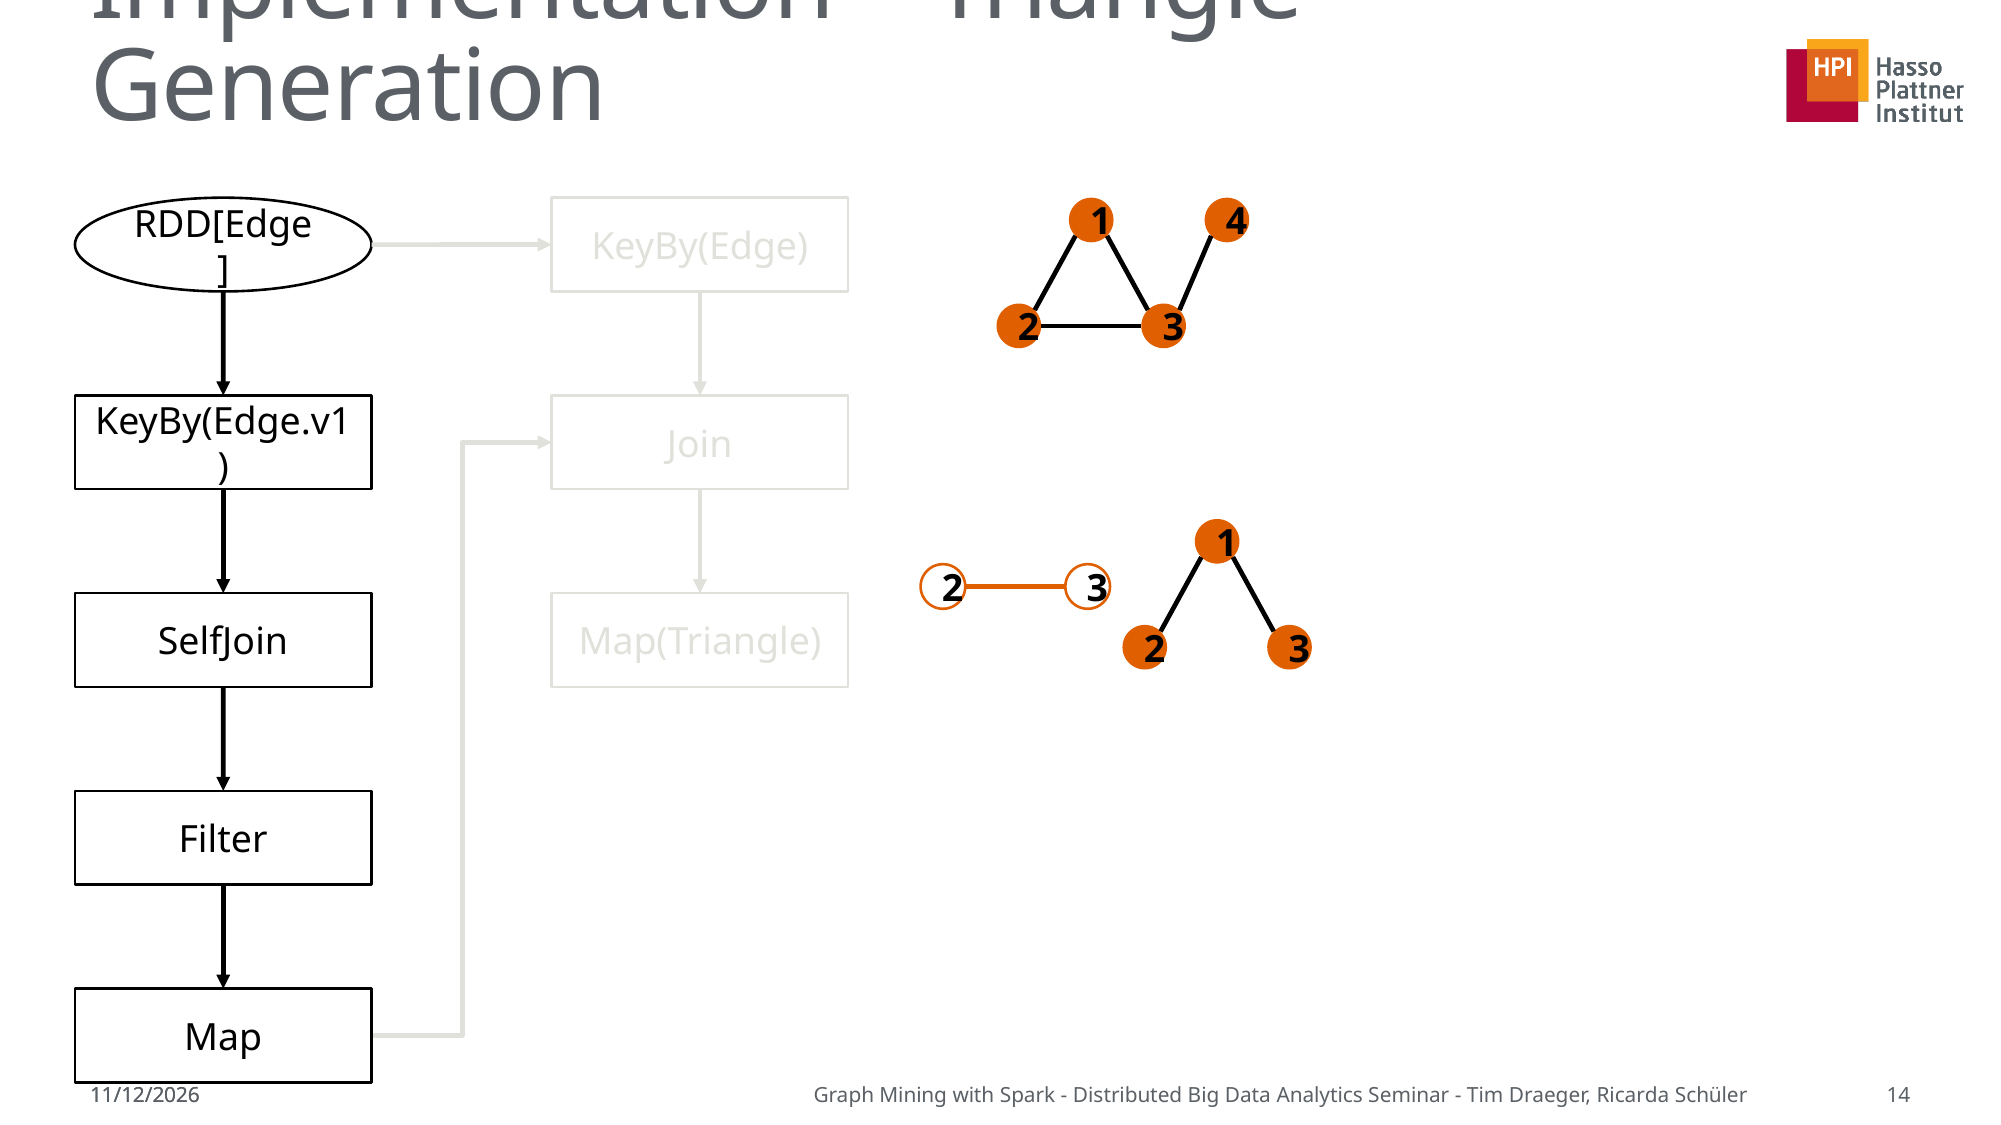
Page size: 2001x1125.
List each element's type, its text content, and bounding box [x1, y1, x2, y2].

text_box KeyBy(Edge.v1) [74, 394, 373, 490]
title Implementation – Triangle Generation [75, 0, 1732, 149]
text_box KeyBy(Edge) [550, 196, 849, 293]
text_box 1 [1067, 196, 1115, 244]
text_box SelfJoin [74, 592, 368, 688]
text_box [1178, 234, 1212, 312]
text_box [1106, 234, 1149, 312]
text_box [1160, 556, 1202, 633]
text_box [1034, 234, 1076, 312]
text_box Map(Triangle) [560, 592, 849, 688]
text_box 5/31/2015 [74, 1084, 233, 1125]
text_box 2 [1121, 623, 1169, 671]
text_box 4 [1203, 196, 1251, 244]
text_box 1 [1193, 517, 1241, 565]
text_box 3 [1064, 562, 1112, 611]
text_box 3 [1265, 623, 1314, 671]
text_box 2 [919, 562, 967, 611]
text_box 3 [1140, 302, 1188, 350]
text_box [1232, 556, 1275, 633]
slide_number 14 [1768, 1065, 1926, 1125]
picture [1784, 35, 1966, 124]
text_box RDD[Edge] [73, 196, 373, 293]
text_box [370, 441, 553, 1037]
text_box 2 [995, 302, 1043, 350]
footer Graph Mining with Spark - Distributed Big Data Analytics Seminar - Tim Draeger, Ricarda Schüler [238, 1065, 1763, 1125]
text_box Filter [74, 790, 368, 886]
text_box Join [550, 394, 849, 490]
text_box Map [74, 987, 373, 1084]
